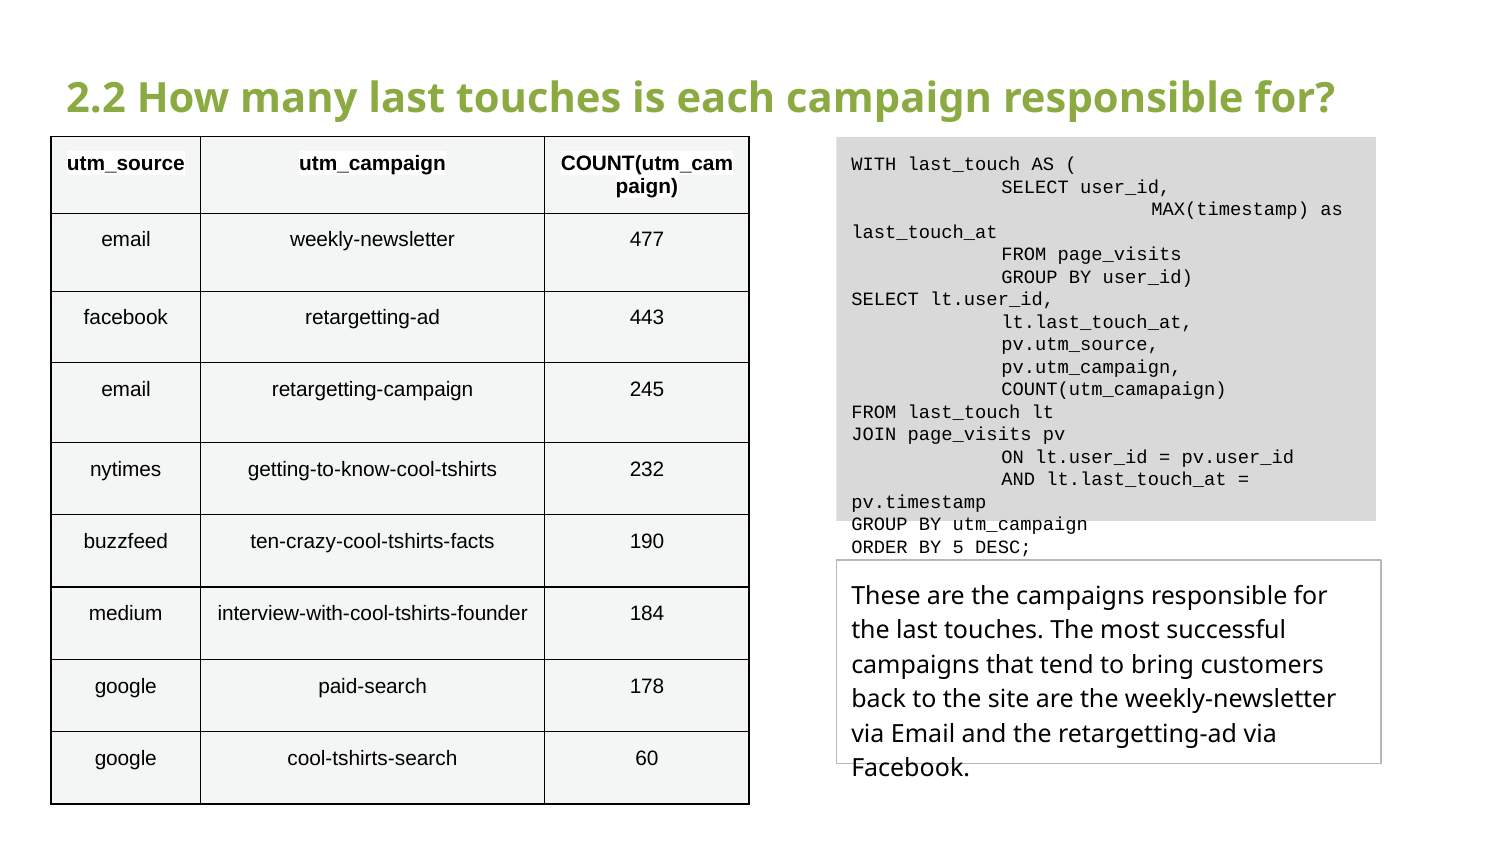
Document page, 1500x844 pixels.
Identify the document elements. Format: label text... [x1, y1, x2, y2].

table_cell google [52, 660, 200, 731]
text_box WITH last_touch AS ( SELECT user_id, MAX(timestamp) as last_touch_at FROM page_visits GROUP BY user_id) SELECT lt.user_id, lt.last_touch_at, pv.utm_source, pv.utm_campaign, COUNT(utm_camapaign) FROM last_touch lt JOIN page_visits pv ON lt.user_id = pv.user_id AND lt.last_touch_at = pv.timestamp GROUP BY utm_campaign ORDER BY 5 DESC; [836, 136, 1376, 521]
table_cell medium [52, 588, 200, 659]
table_cell retargetting-ad [201, 292, 544, 362]
table_cell facebook [52, 292, 200, 362]
table_cell cool-tshirts-search [201, 732, 544, 803]
text_box 2.2 How many last touches is each campaign responsible for? [51, 48, 1449, 186]
table_cell email [52, 214, 200, 291]
table_cell 232 [545, 443, 748, 514]
table_cell google [52, 732, 200, 803]
table_cell 184 [545, 588, 748, 659]
table_cell nytimes [52, 443, 200, 514]
table_cell 245 [545, 363, 748, 442]
table_cell 178 [545, 660, 748, 731]
table_cell weekly-newsletter [201, 214, 544, 291]
table_cell buzzfeed [52, 515, 200, 586]
table_cell 190 [545, 515, 748, 586]
table_cell ten-crazy-cool-tshirts-facts [201, 515, 544, 586]
table_cell 60 [545, 732, 748, 803]
table_cell getting-to-know-cool-tshirts [201, 443, 544, 514]
table_header utm_campaign [201, 137, 544, 213]
table_cell interview-with-cool-tshirts-founder [201, 588, 544, 659]
table_header COUNT(utm_campaign) [545, 137, 748, 213]
table_cell 477 [545, 214, 748, 291]
table_cell email [52, 363, 200, 442]
text_box These are the campaigns responsible for the last touches. The most successful campaigns that tend to bring customers back to the site are the weekly-newsletter via Email and the retargetting-ad via Facebook. [836, 560, 1382, 764]
table_cell paid-search [201, 660, 544, 731]
table_cell 443 [545, 292, 748, 362]
table_header utm_source [52, 137, 200, 213]
table_cell retargetting-campaign [201, 363, 544, 442]
